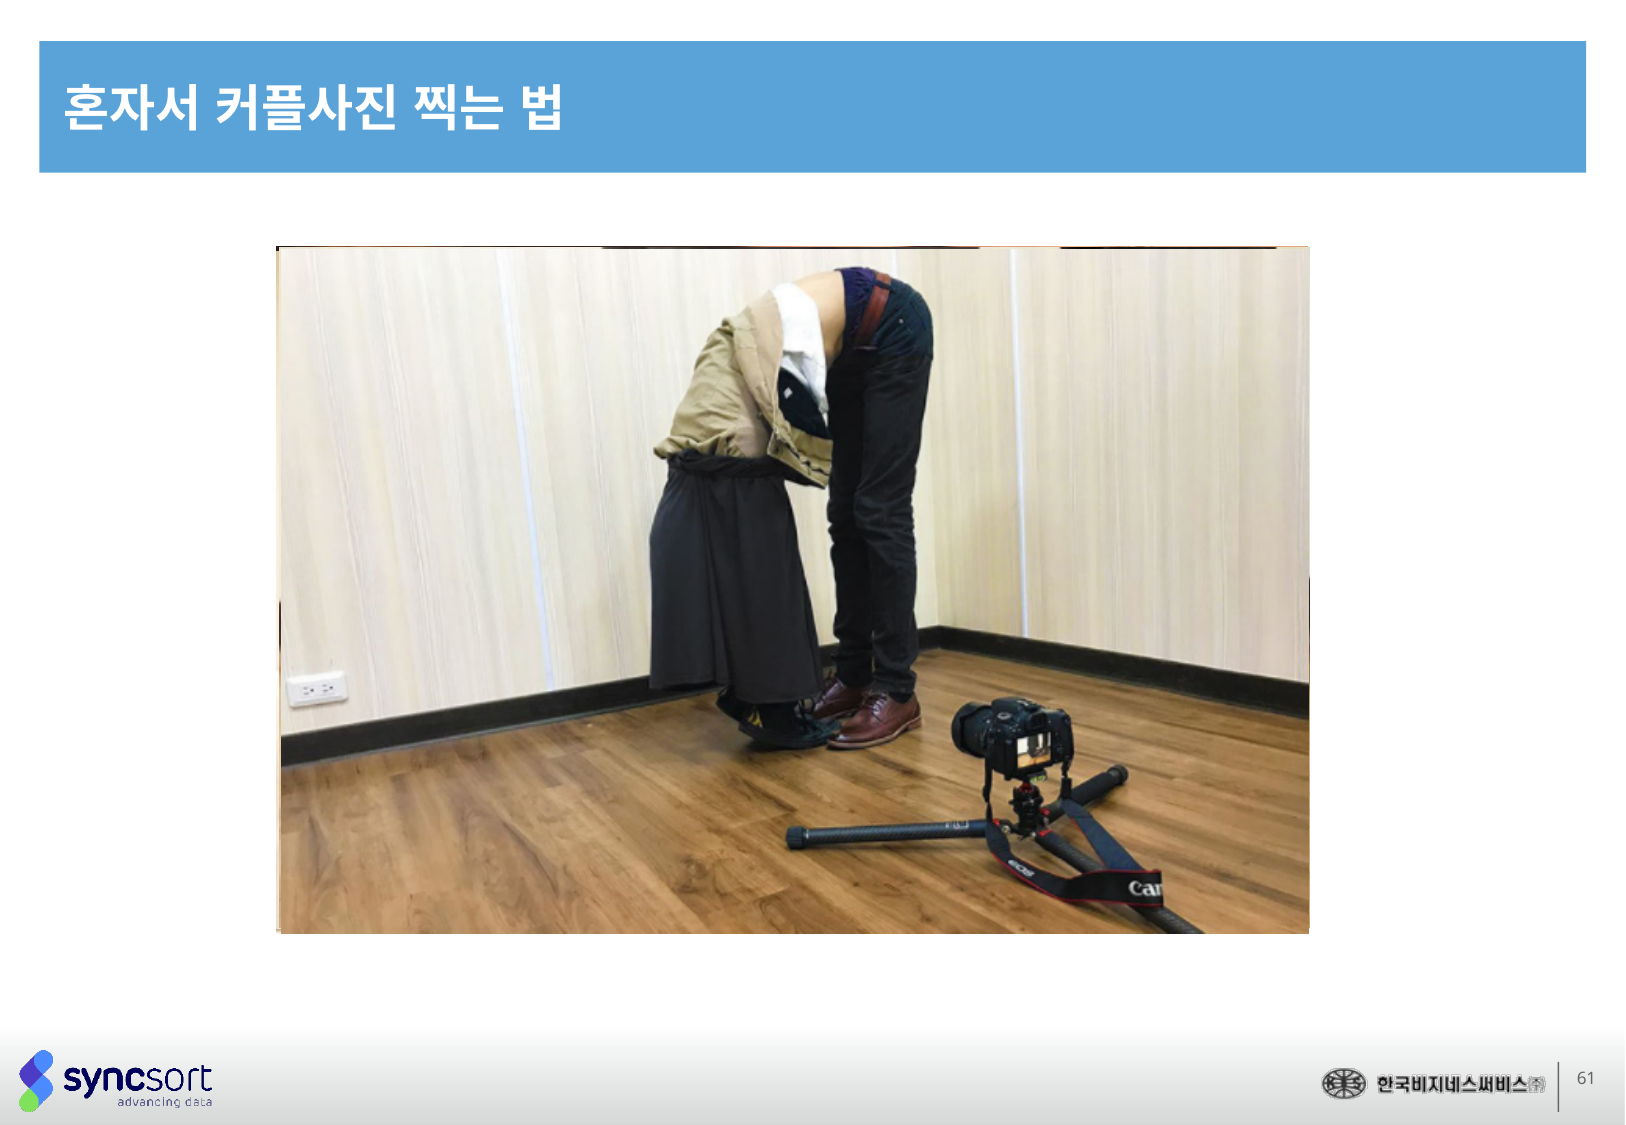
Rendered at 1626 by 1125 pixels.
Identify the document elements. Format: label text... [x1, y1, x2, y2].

picture [0, 1024, 1625, 1125]
picture [276, 246, 1310, 934]
text_box 혼자서 커플사진 찍는 법 [48, 47, 1579, 166]
